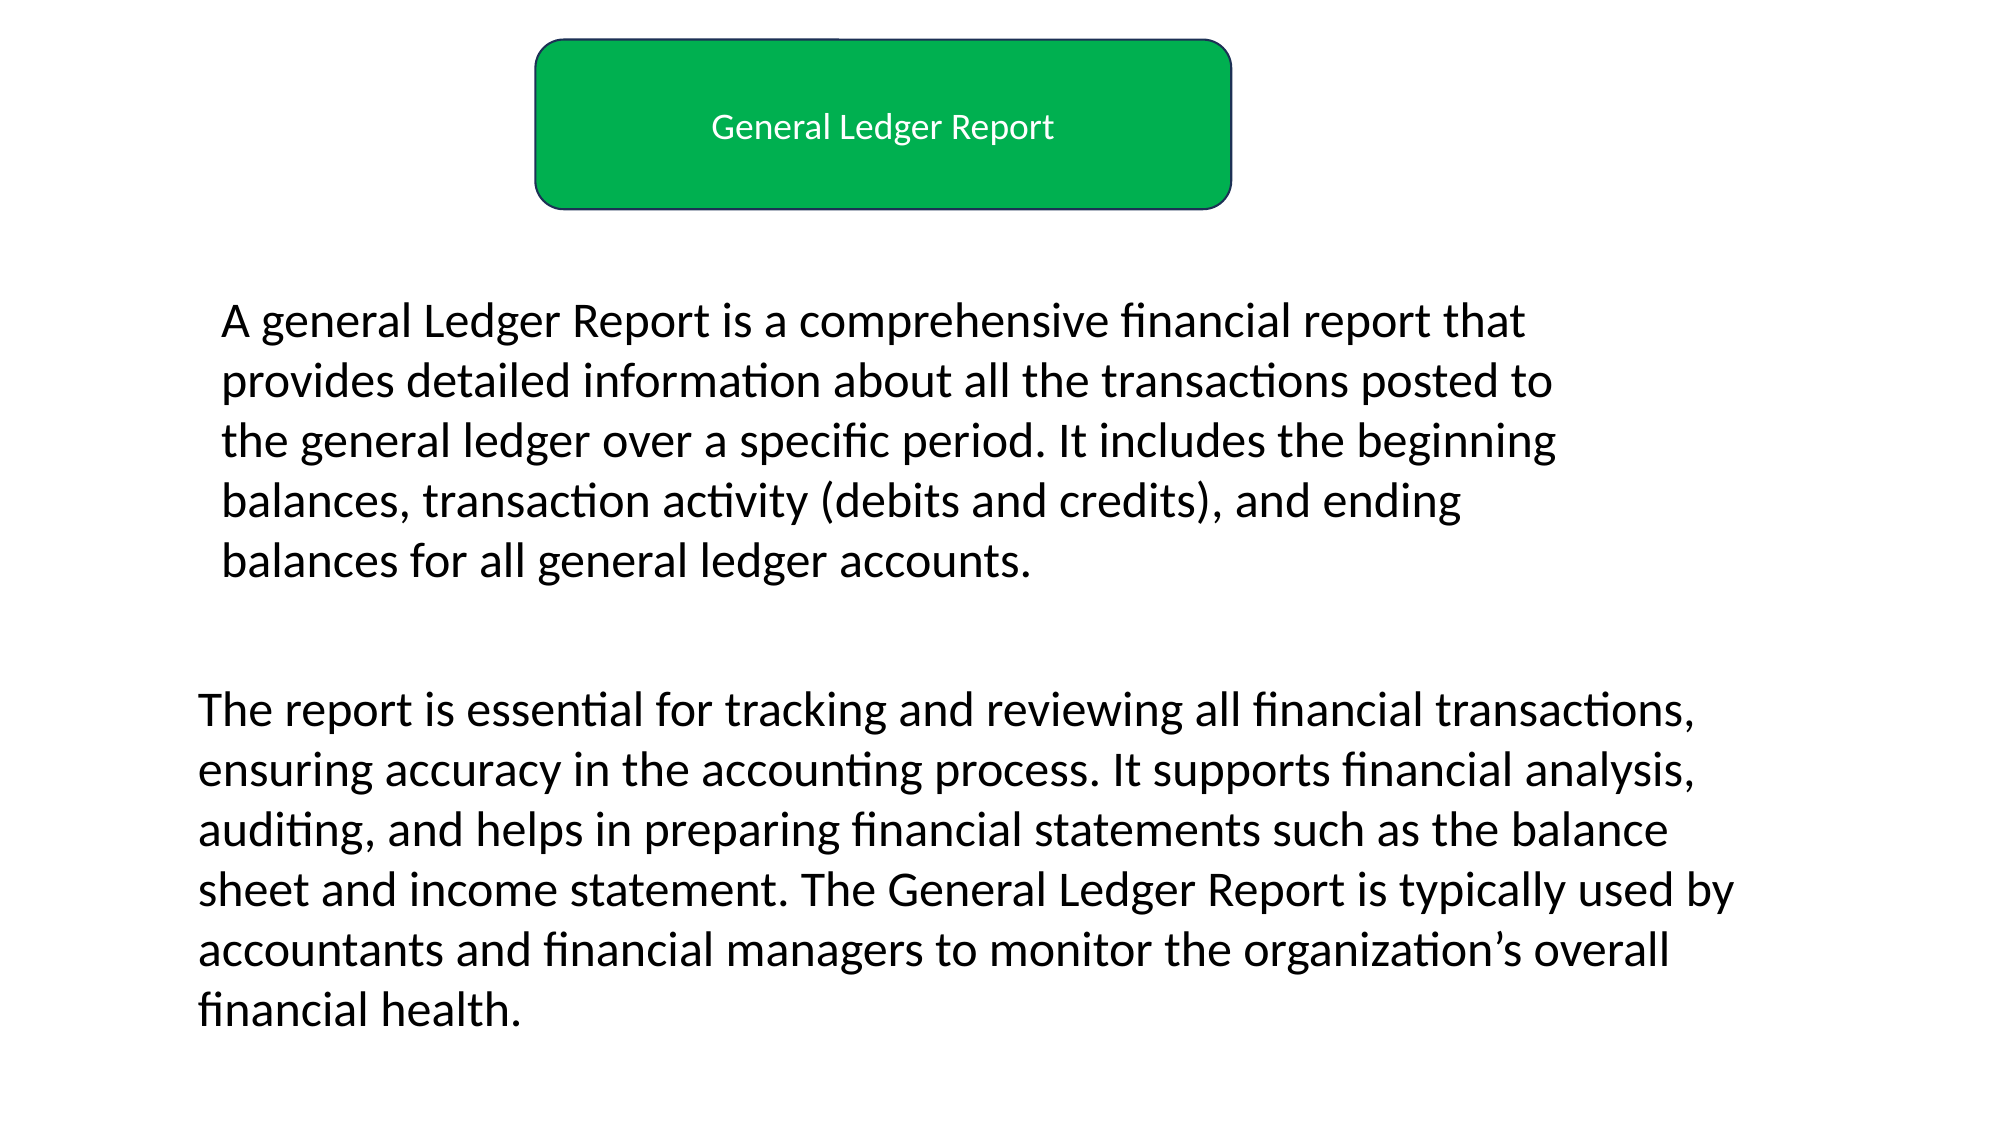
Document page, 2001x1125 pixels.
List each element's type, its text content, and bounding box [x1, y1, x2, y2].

text_box A general Ledger Report is a comprehensive financial report that provides detailed information about all the transactions posted to the general ledger over a specific period. It includes the beginning balances, transaction activity (debits and credits), and ending balances for all general ledger accounts. [206, 280, 1636, 595]
text_box General Ledger Report [534, 38, 1233, 211]
text_box The report is essential for tracking and reviewing all financial transactions, ensuring accuracy in the accounting process. It supports financial analysis, auditing, and helps in preparing financial statements such as the balance sheet and income statement. The General Ledger Report is typically used by accountants and financial managers to monitor the organization’s overall financial health. [183, 669, 1771, 1044]
